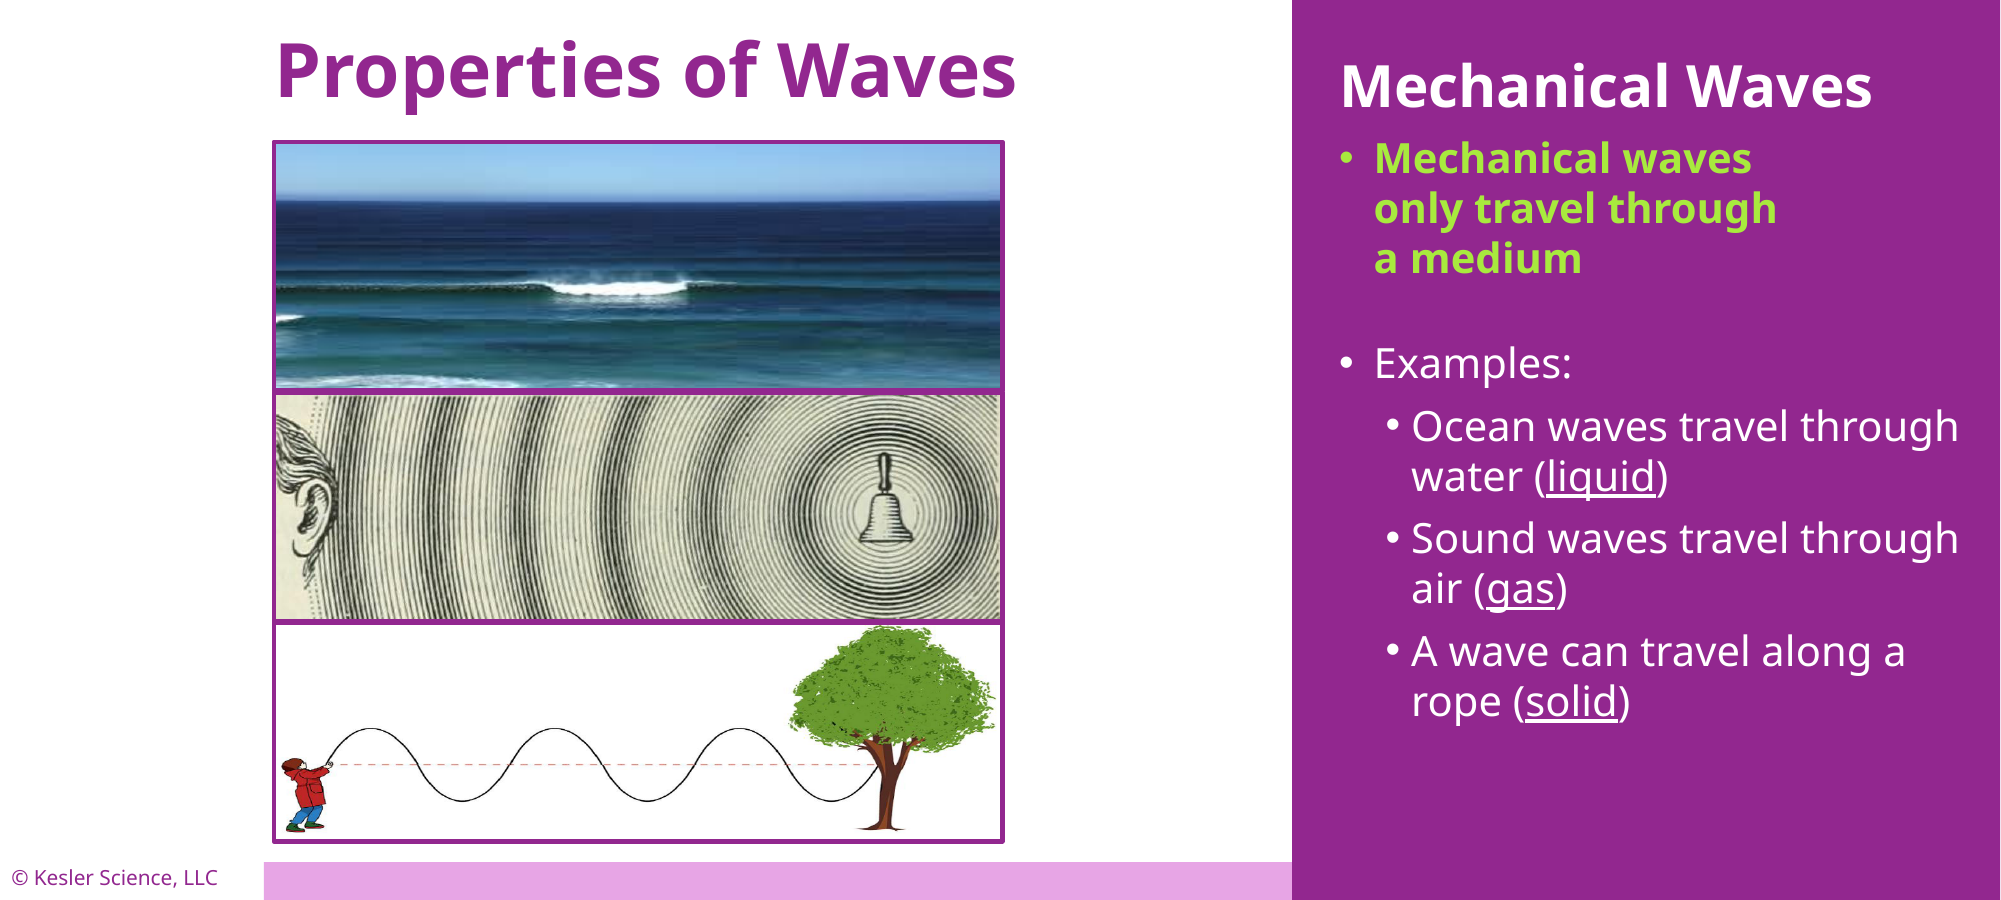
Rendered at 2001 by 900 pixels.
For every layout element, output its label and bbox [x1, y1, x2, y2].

picture [276, 144, 1000, 388]
picture [276, 625, 1000, 839]
picture [276, 395, 1000, 619]
